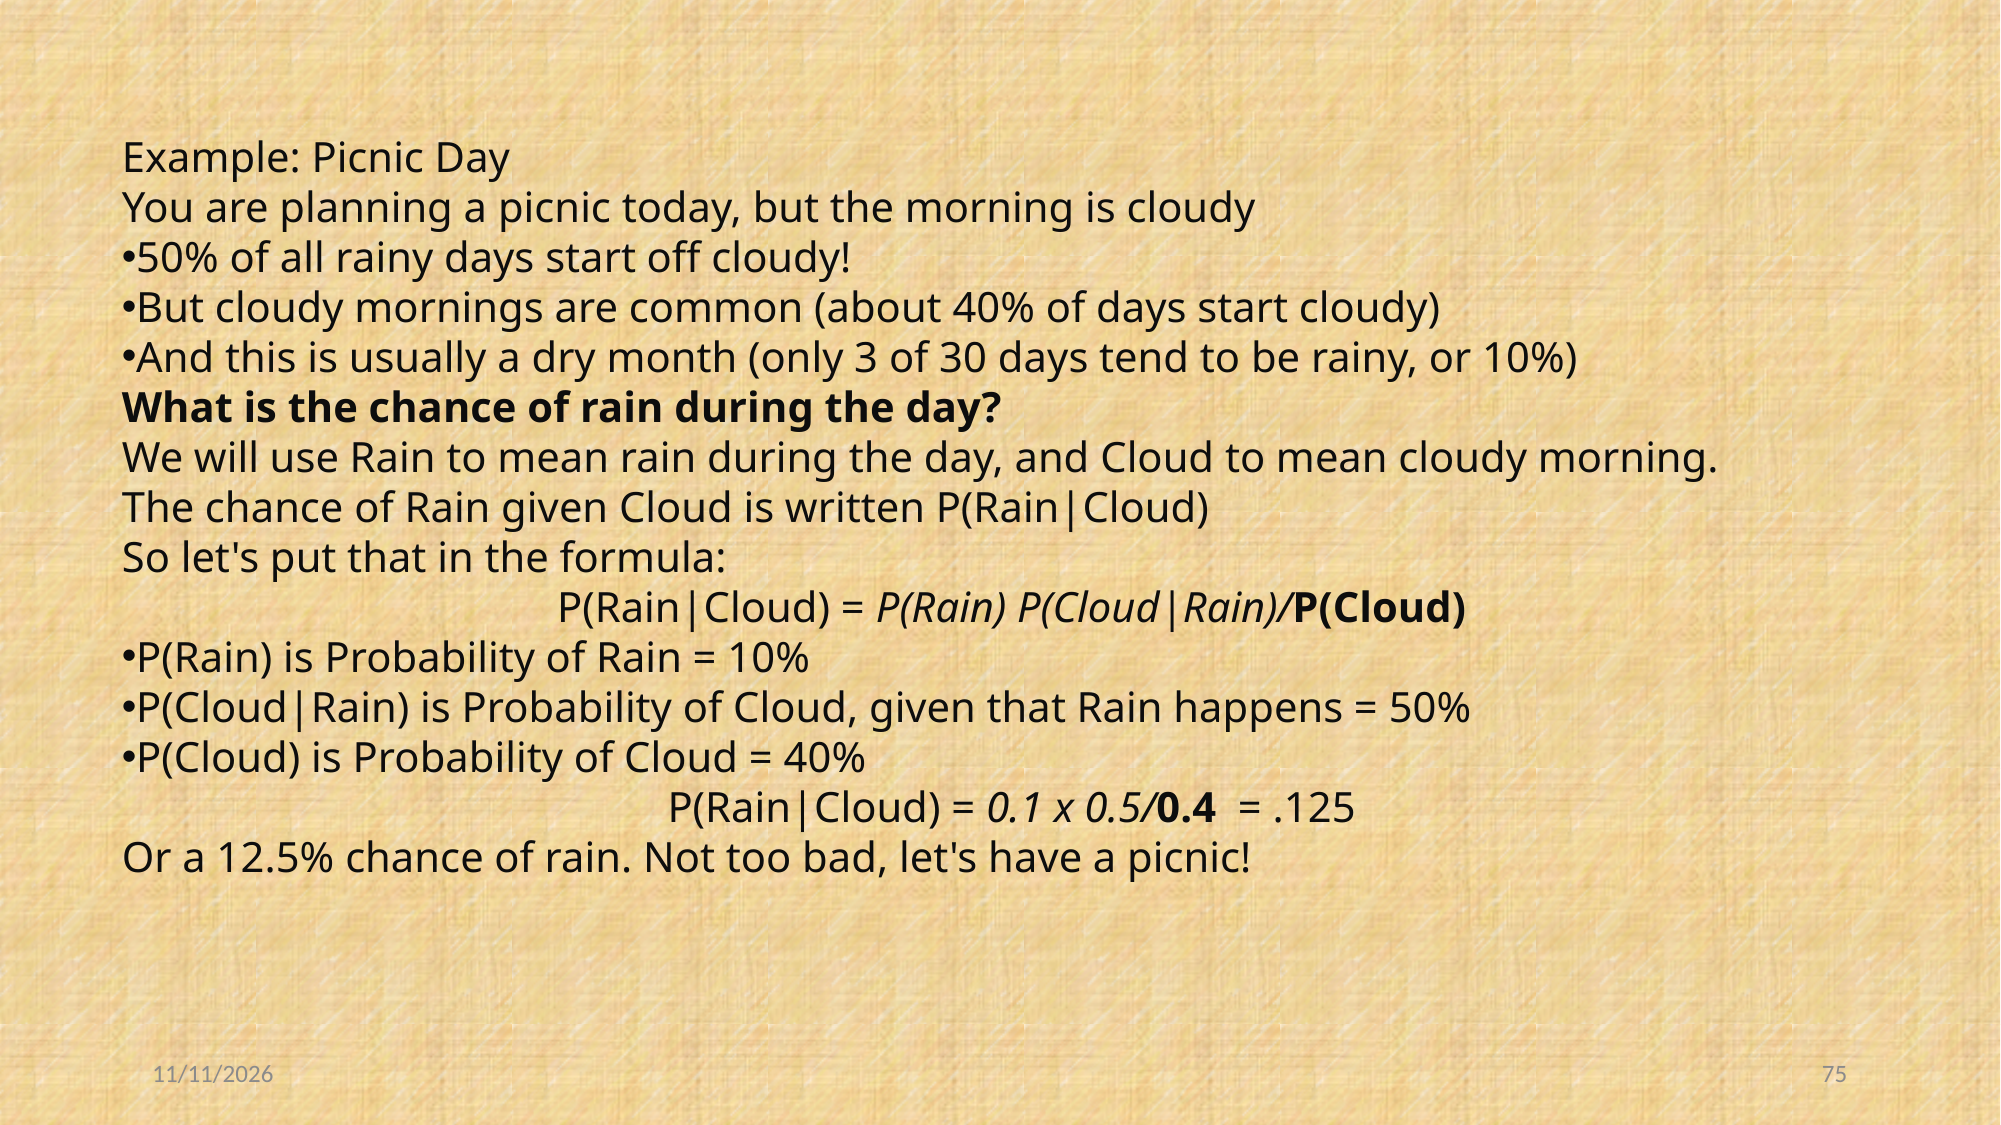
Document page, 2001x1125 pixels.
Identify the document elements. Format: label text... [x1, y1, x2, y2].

slide_number 75 [1412, 1042, 1863, 1103]
text_box Example: Picnic Day You are planning a picnic today, but the morning is cloudy 50% of all rainy days start off cloudy! But cloudy mornings are common (about 40% of days start cloudy) And this is usually a dry month (only 3 of 30 days tend to be rainy, or 10%) What is the chance of rain during the day? We will use Rain to mean rain during the day, and Cloud to mean cloudy morning. The chance of Rain given Cloud is written P(Rain|Cloud) So let's put that in the formula: P(Rain|Cloud) = P(Rain) P(Cloud|Rain)/P(Cloud) P(Rain) is Probability of Rain = 10% P(Cloud|Rain) is Probability of Cloud, given that Rain happens = 50% P(Cloud) is Probability of Cloud = 40% P(Rain|Cloud) = 0.1 x 0.5/0.4 = .125 Or a 12.5% chance of rain. Not too bad, let's have a picnic! [107, 123, 1917, 889]
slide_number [137, 1042, 588, 1103]
picture [0, 0, 2001, 1125]
